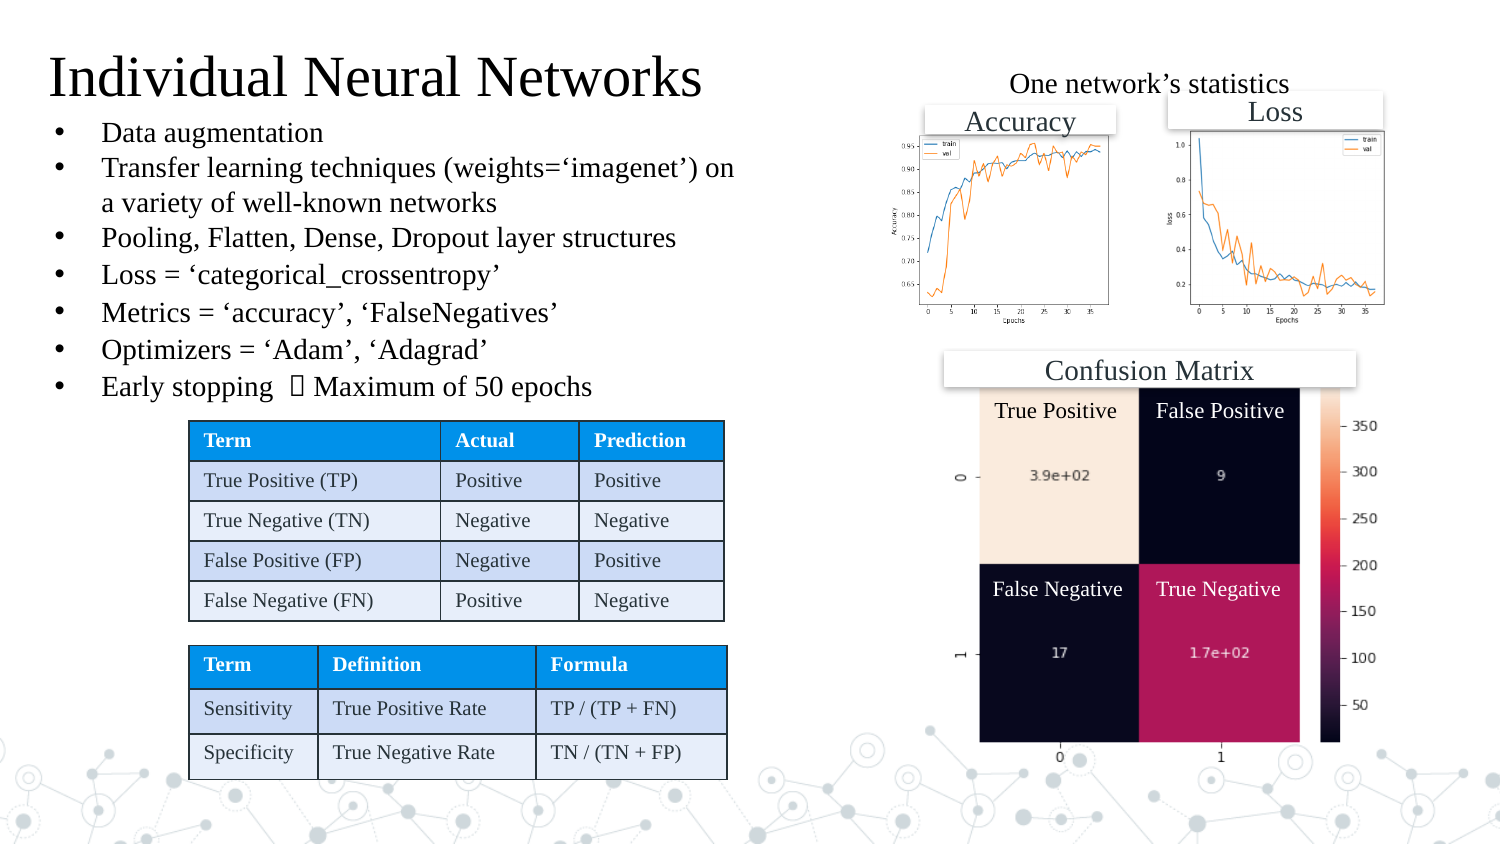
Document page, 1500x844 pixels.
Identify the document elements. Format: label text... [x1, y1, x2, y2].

table_cell True Negative Rate [319, 735, 535, 779]
table_cell Positive [580, 542, 723, 580]
table_cell Specificity [190, 735, 317, 779]
text_box Data augmentation Transfer learning techniques (weights=‘imagenet’) on a variety of well-known networks Pooling, Flatten, Dense, Dropout layer structures Loss = ‘categorical_crossentropy’ Metrics = ‘accuracy’, ‘FalseNegatives’ Optimizers = ‘Adam’, ‘Adagrad’ Early stopping  Maximum of 50 epochs [39, 106, 769, 500]
text_box Individual Neural Networks [34, 30, 1466, 116]
table_cell Negative [441, 542, 578, 580]
table_header Actual [441, 422, 578, 460]
table_cell Negative [441, 502, 578, 540]
table_cell Positive [580, 462, 723, 500]
text_box One network’s statistics [994, 57, 1306, 107]
table_cell False Positive (FP) [190, 542, 440, 580]
table_cell True Positive (TP) [190, 462, 440, 500]
table_cell Sensitivity [190, 690, 317, 733]
table_header Term [190, 422, 440, 460]
table_cell True Positive Rate [319, 690, 535, 733]
table_cell Positive [441, 462, 578, 500]
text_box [944, 351, 1389, 775]
table_cell Positive [441, 582, 578, 620]
text_box Loss [1168, 91, 1383, 114]
table_cell Negative [580, 582, 723, 620]
table_header Term [190, 646, 317, 688]
table_header Formula [537, 646, 726, 688]
table_header Definition [319, 646, 535, 688]
table_cell True Negative (TN) [190, 502, 440, 540]
table_cell TP / (TP + FN) [537, 690, 726, 733]
picture [0, 0, 1500, 844]
table_cell TN / (TN + FP) [537, 735, 726, 779]
text_box Accuracy [925, 105, 1116, 113]
table_cell False Negative (FN) [190, 582, 440, 620]
table_header Prediction [580, 422, 723, 460]
table_cell Negative [580, 502, 723, 540]
